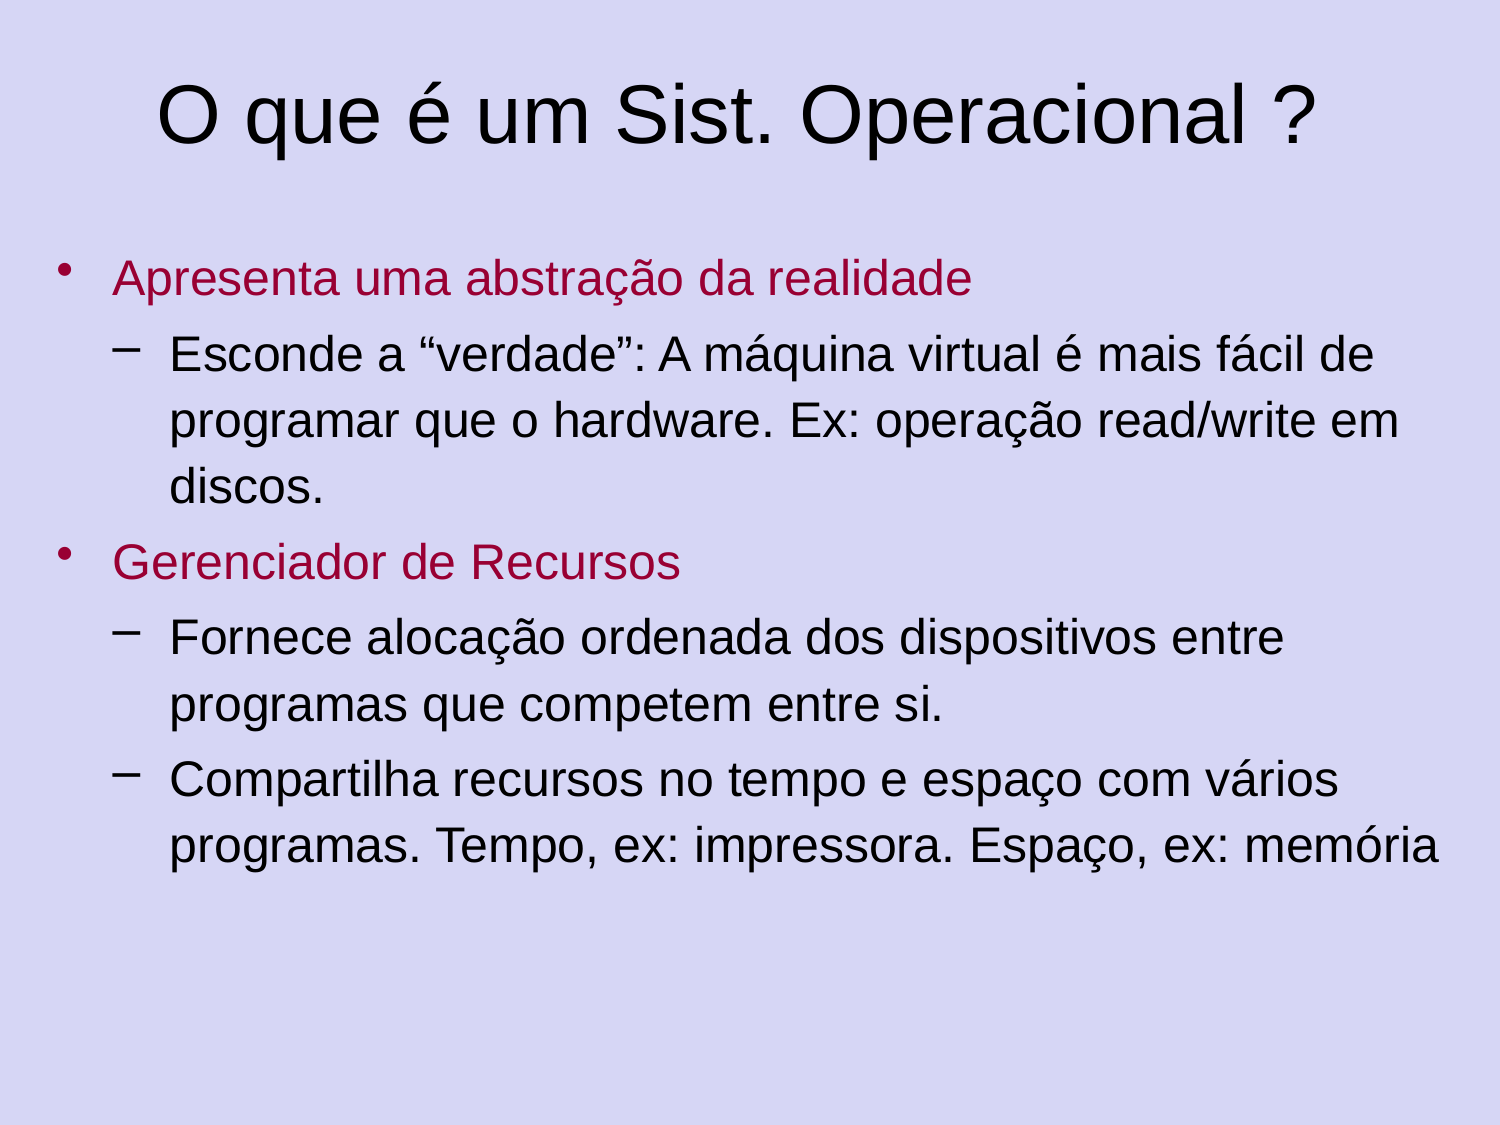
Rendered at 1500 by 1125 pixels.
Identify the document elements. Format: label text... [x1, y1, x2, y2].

list Apresenta uma abstração da realidade Esconde a “verdade”: A máquina virtual é mais fácil de programar que o hardware. Ex: operação read/write em discos. Gerenciador de Recursos Fornece alocação ordenada dos dispositivos entre programas que competem entre si. Compartilha recursos no tempo e espaço com vários programas. Tempo, ex: impressora. Espaço, ex: memória [41, 231, 1500, 1125]
title O que é um Sist. Operacional ? [135, 42, 1341, 179]
